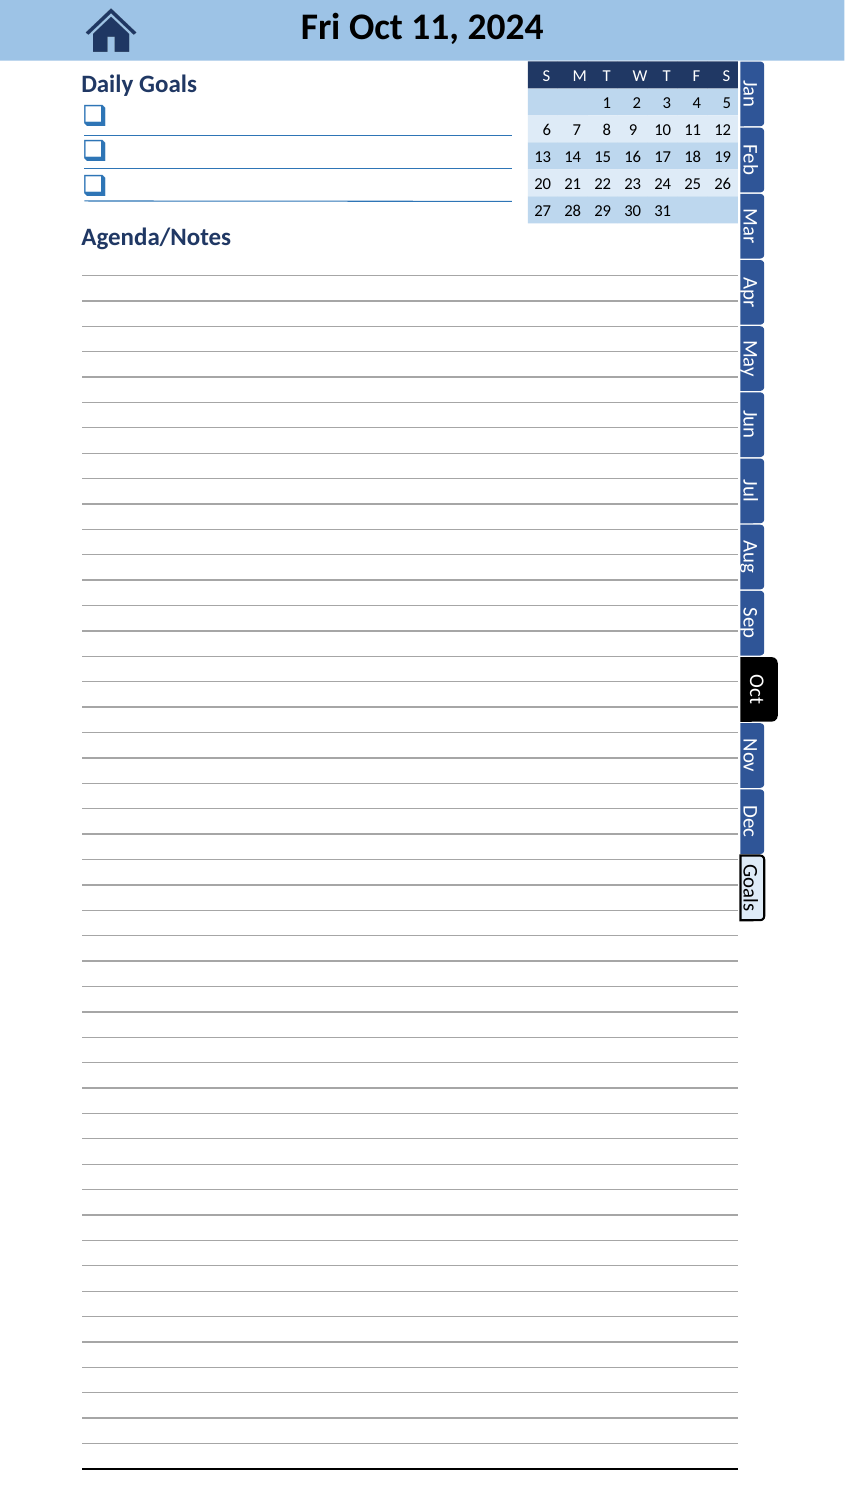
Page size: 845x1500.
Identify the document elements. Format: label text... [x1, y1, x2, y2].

list Fri Oct 11, 2024 [190, 0, 655, 61]
picture [82, 1, 140, 59]
